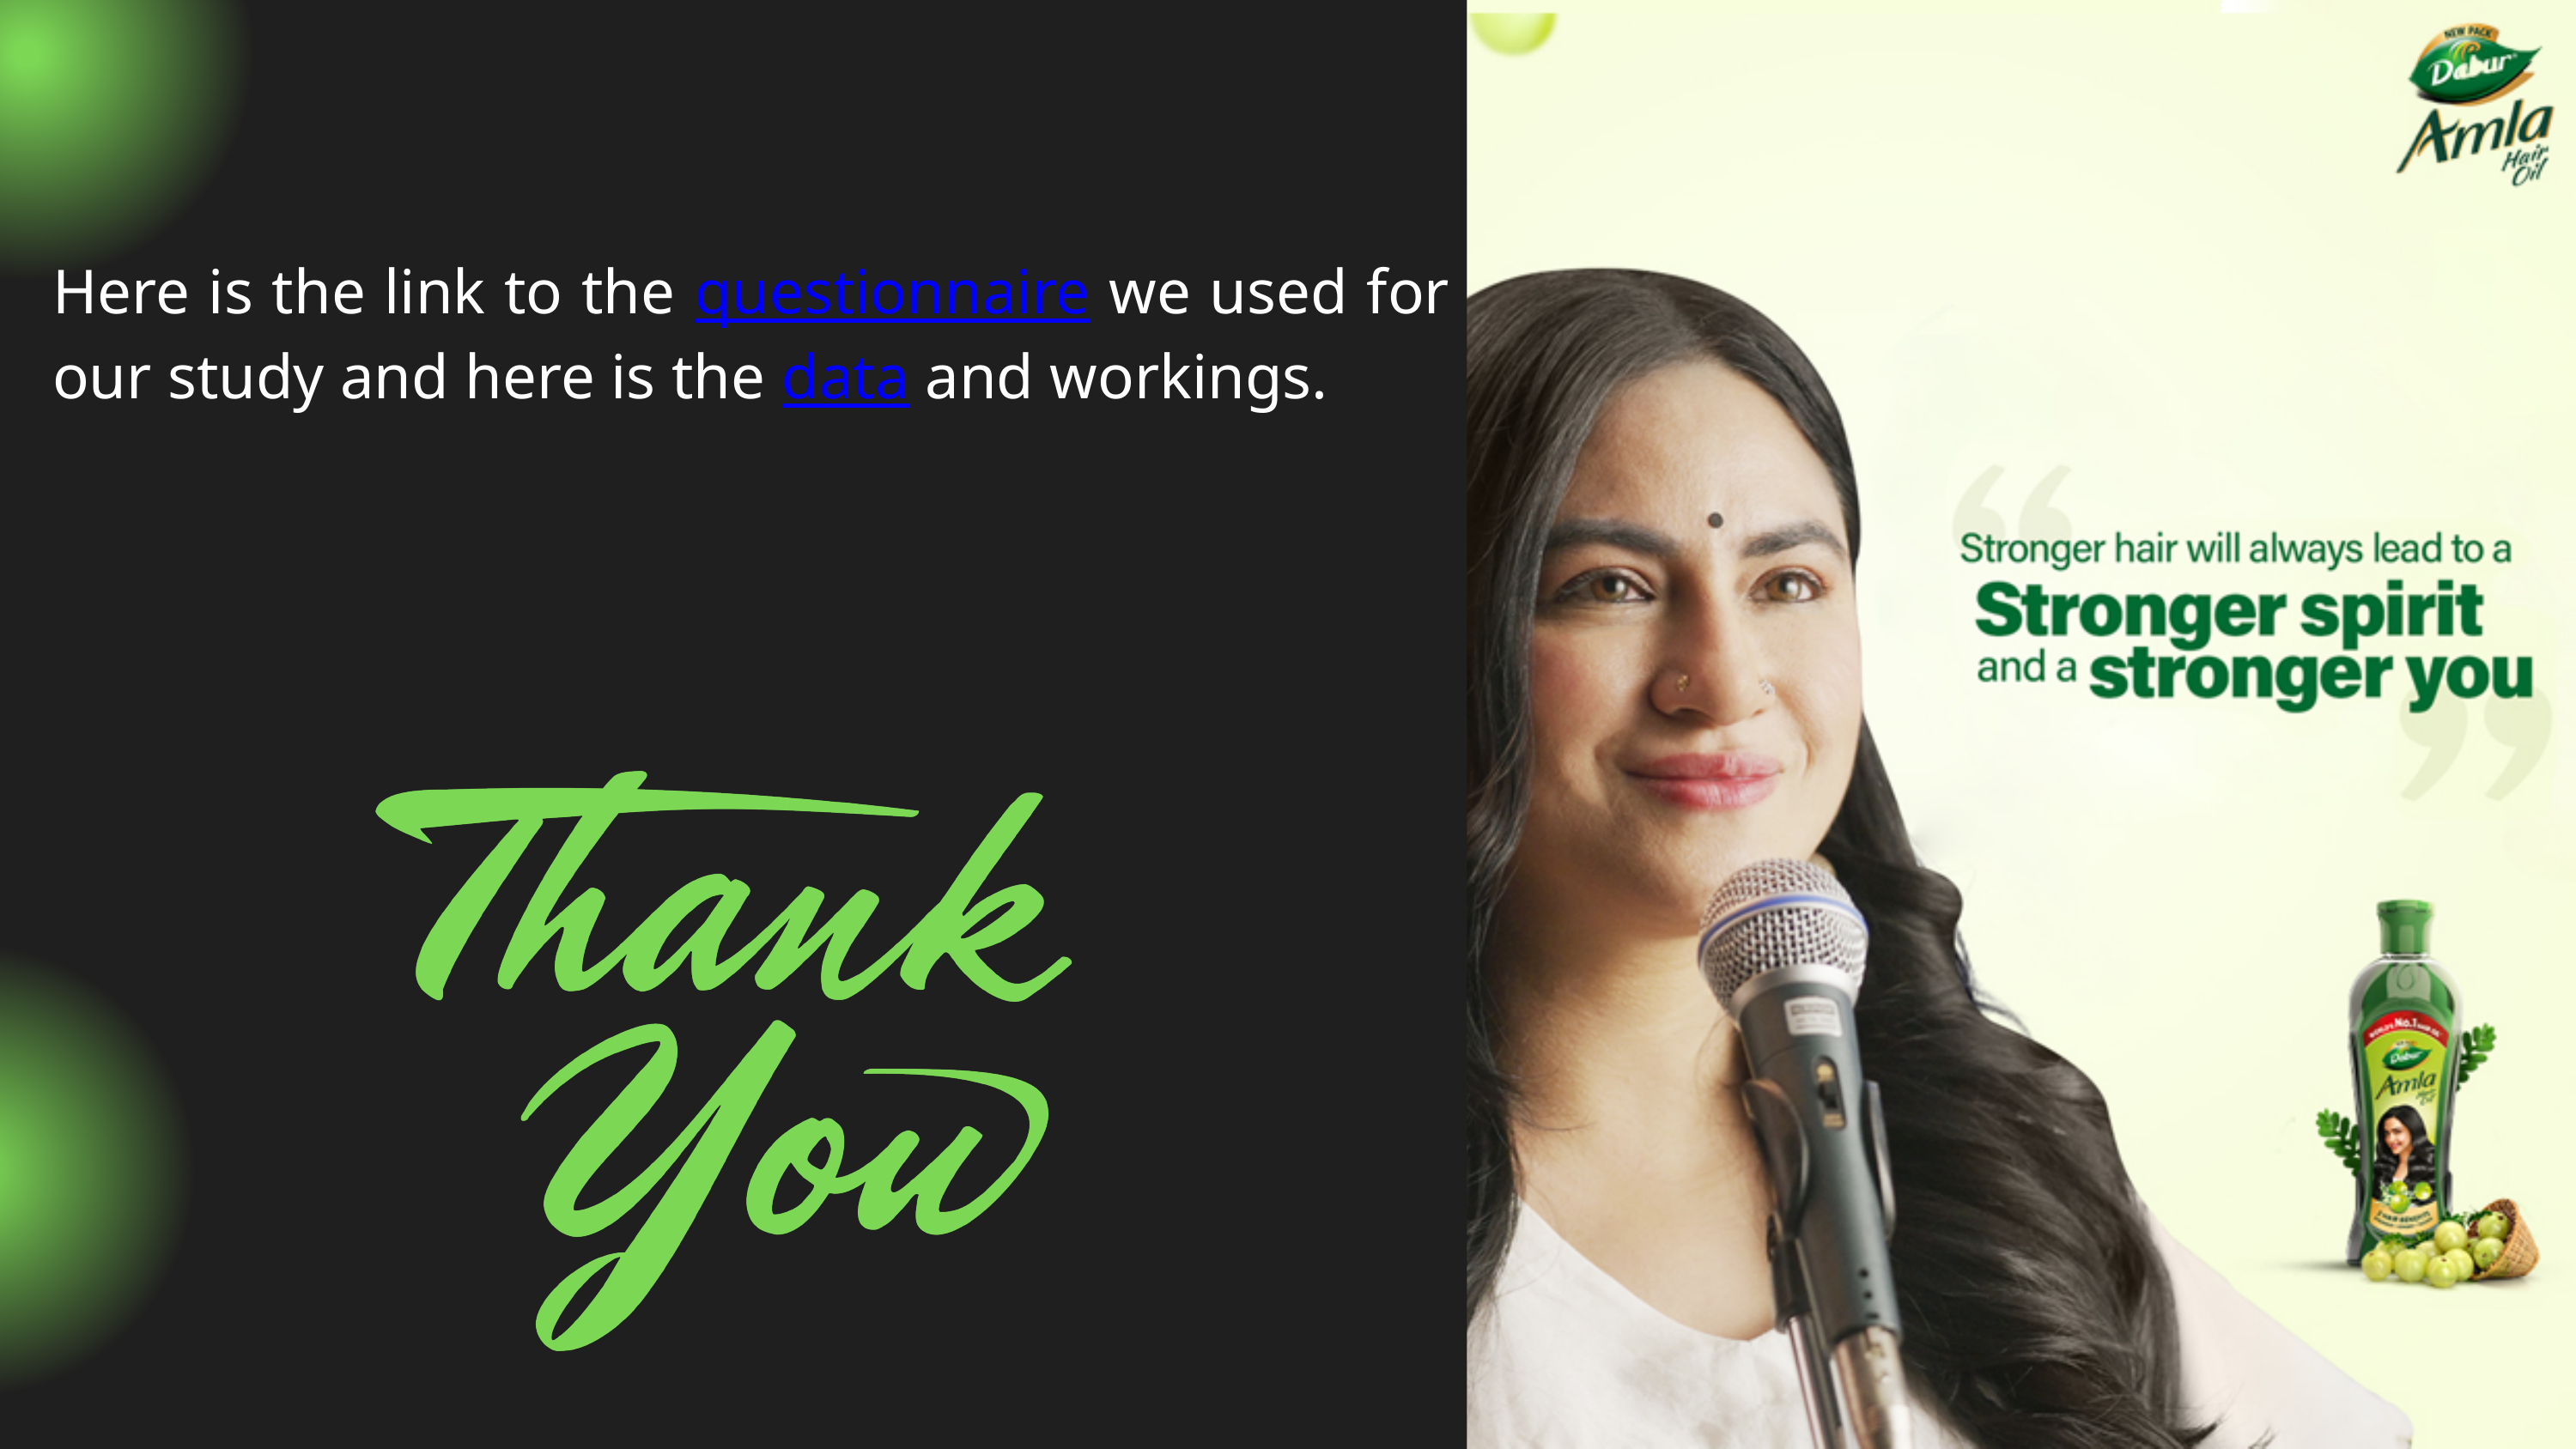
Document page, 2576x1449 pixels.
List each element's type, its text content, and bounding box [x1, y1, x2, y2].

text_box [375, 771, 1078, 1351]
text_box [0, 0, 276, 303]
text_box [0, 921, 218, 1420]
text_box [1467, 0, 2576, 1449]
text_box Here is the link to the questionnaire we used for our study and here is the data and workings. [52, 250, 1450, 421]
